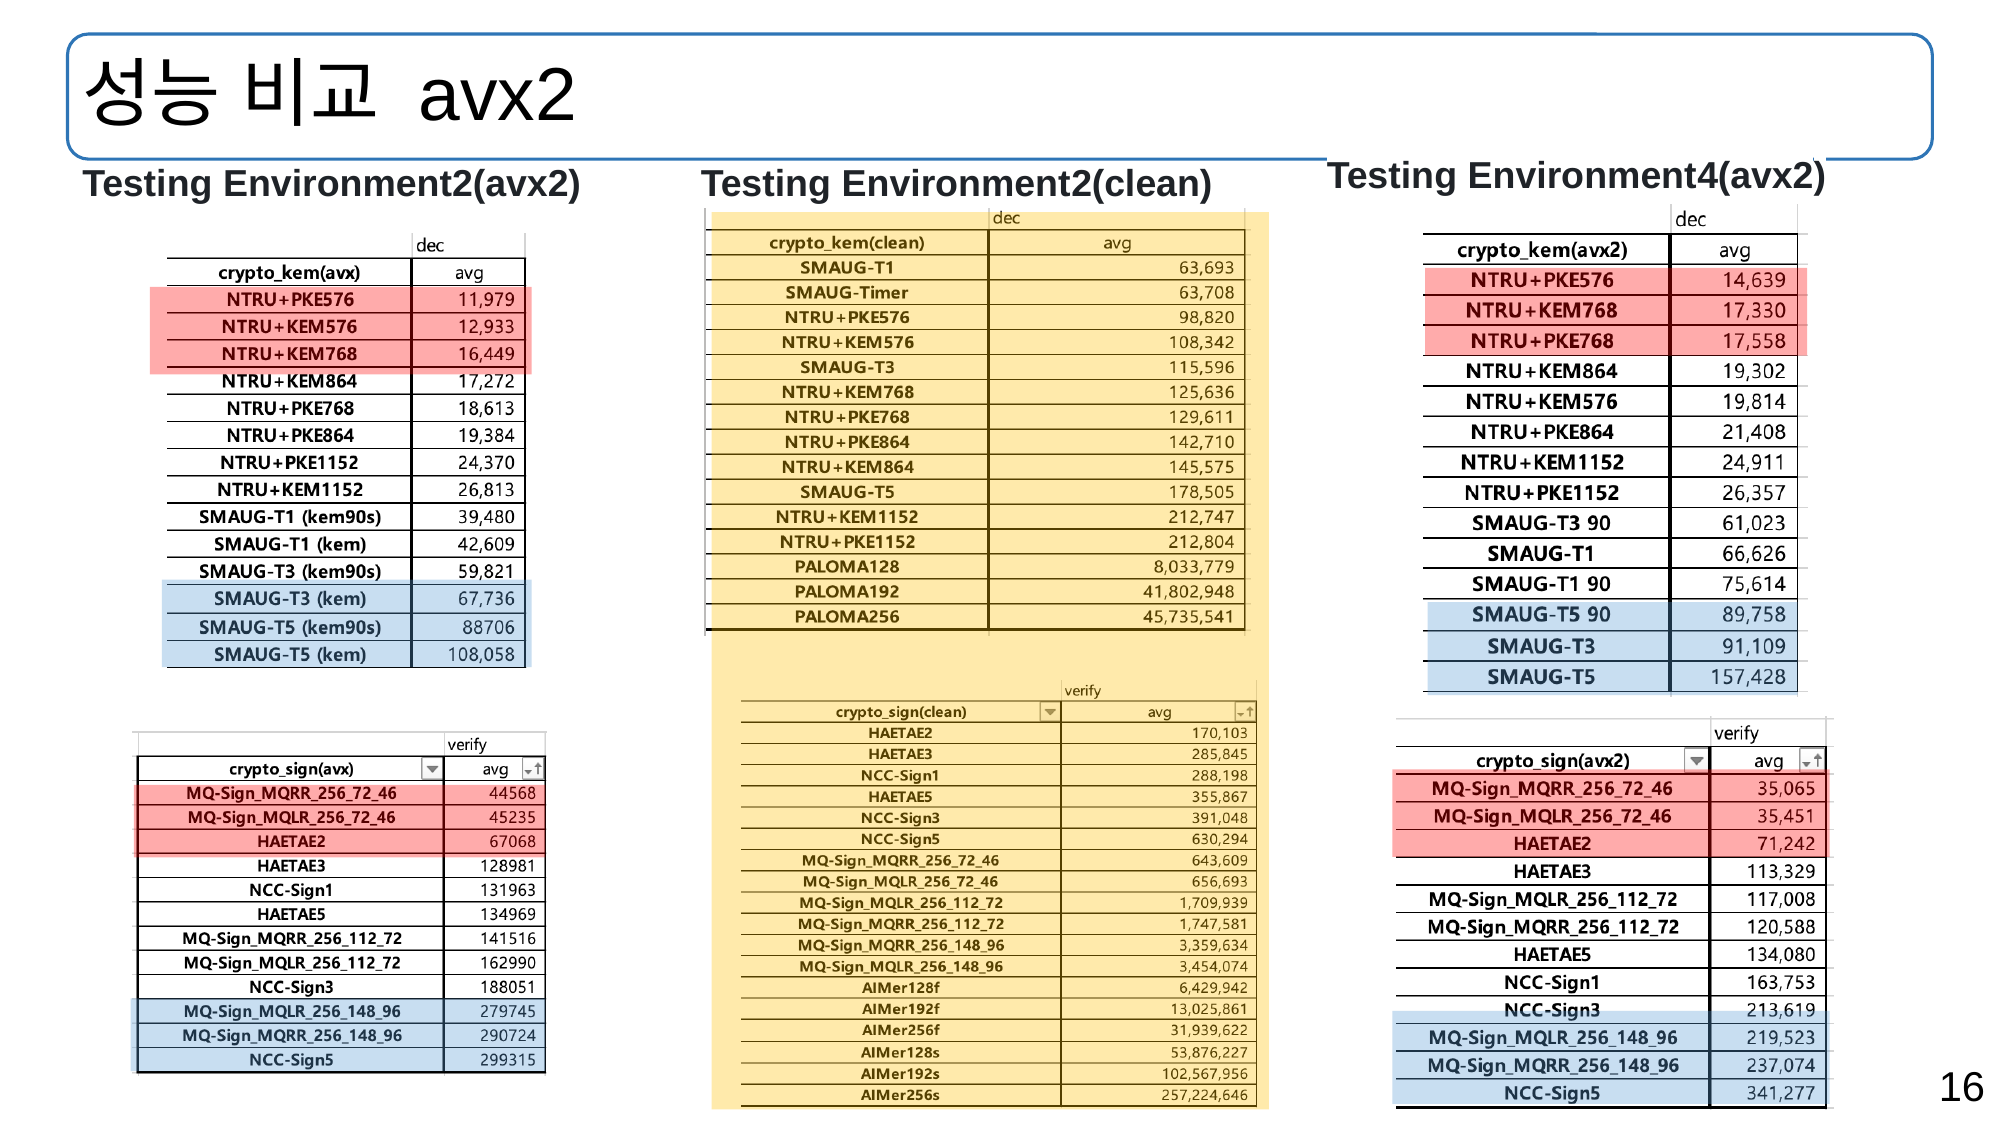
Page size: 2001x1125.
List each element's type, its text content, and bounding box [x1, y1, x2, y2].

text_box [1391, 1010, 1396, 1105]
text_box [1391, 768, 1396, 858]
picture [1423, 204, 1808, 697]
text_box [711, 211, 1270, 1110]
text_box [130, 233, 547, 1076]
text_box Testing Environment2(clean) [686, 151, 1229, 212]
text_box Testing Environment2(avx2) [67, 151, 610, 212]
title 성능 비교 avx2 [67, 34, 1933, 160]
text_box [704, 208, 1257, 1108]
text_box Testing Environment4(avx2) [1312, 143, 1855, 204]
picture [1396, 716, 1834, 1110]
